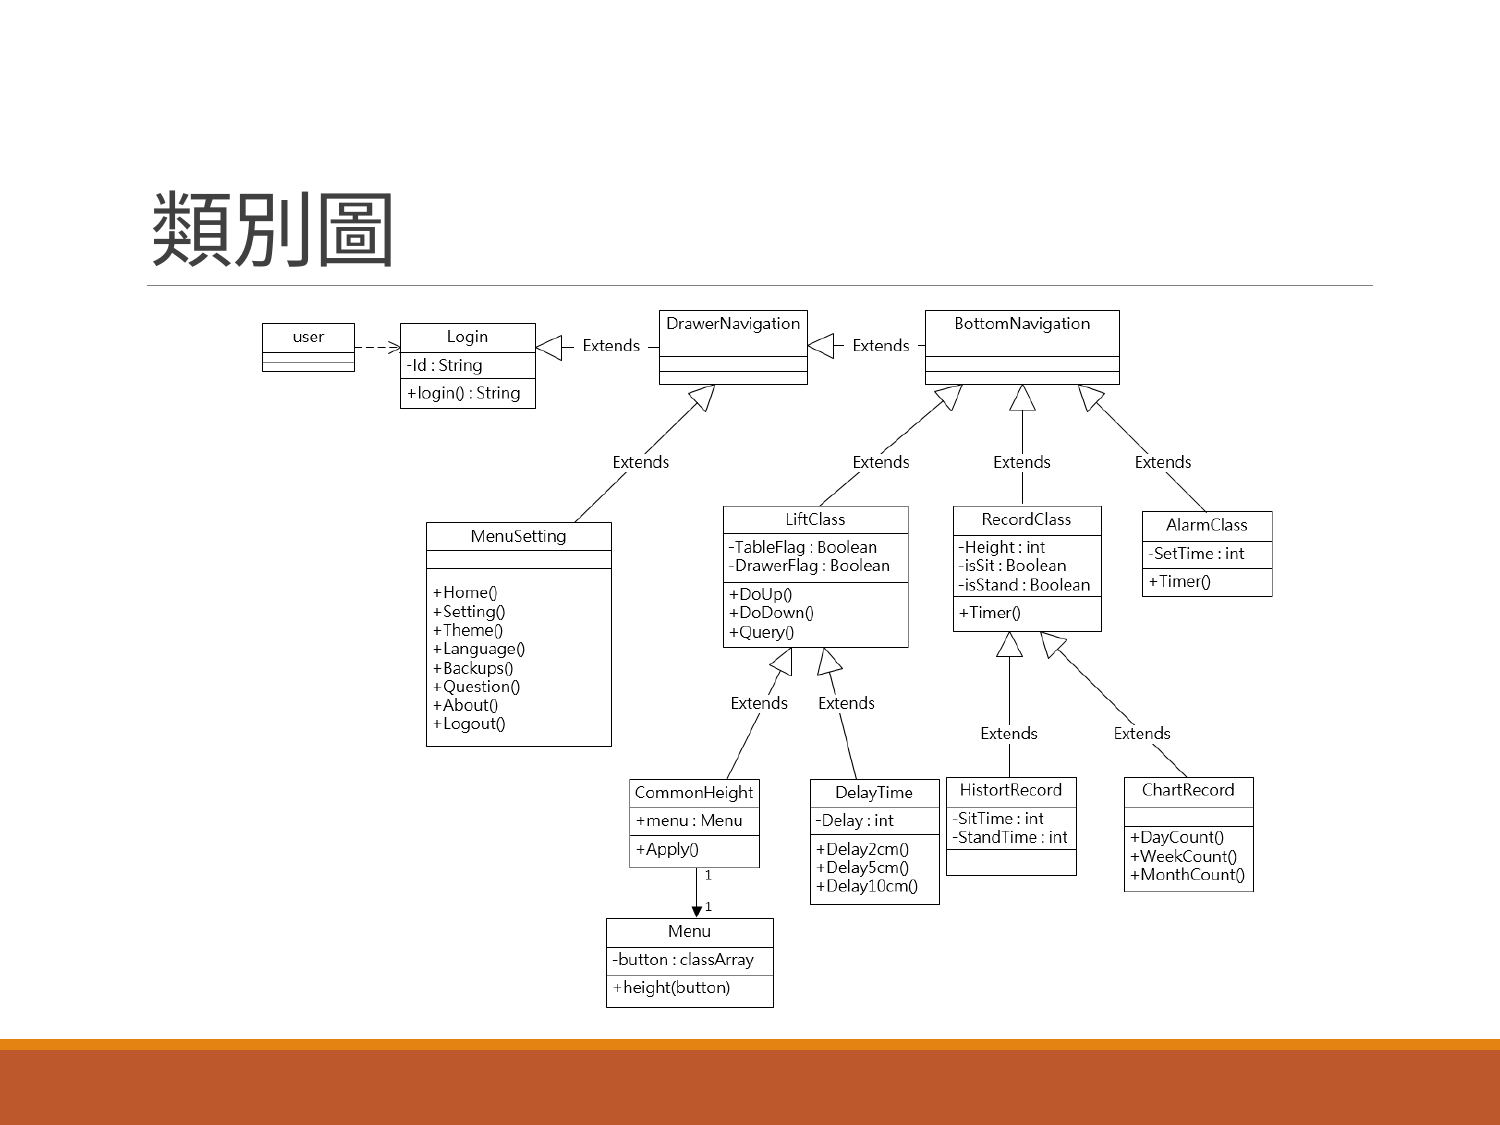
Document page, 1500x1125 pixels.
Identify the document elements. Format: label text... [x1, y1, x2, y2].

title 類別圖 [135, 47, 1373, 285]
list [253, 302, 1285, 1013]
